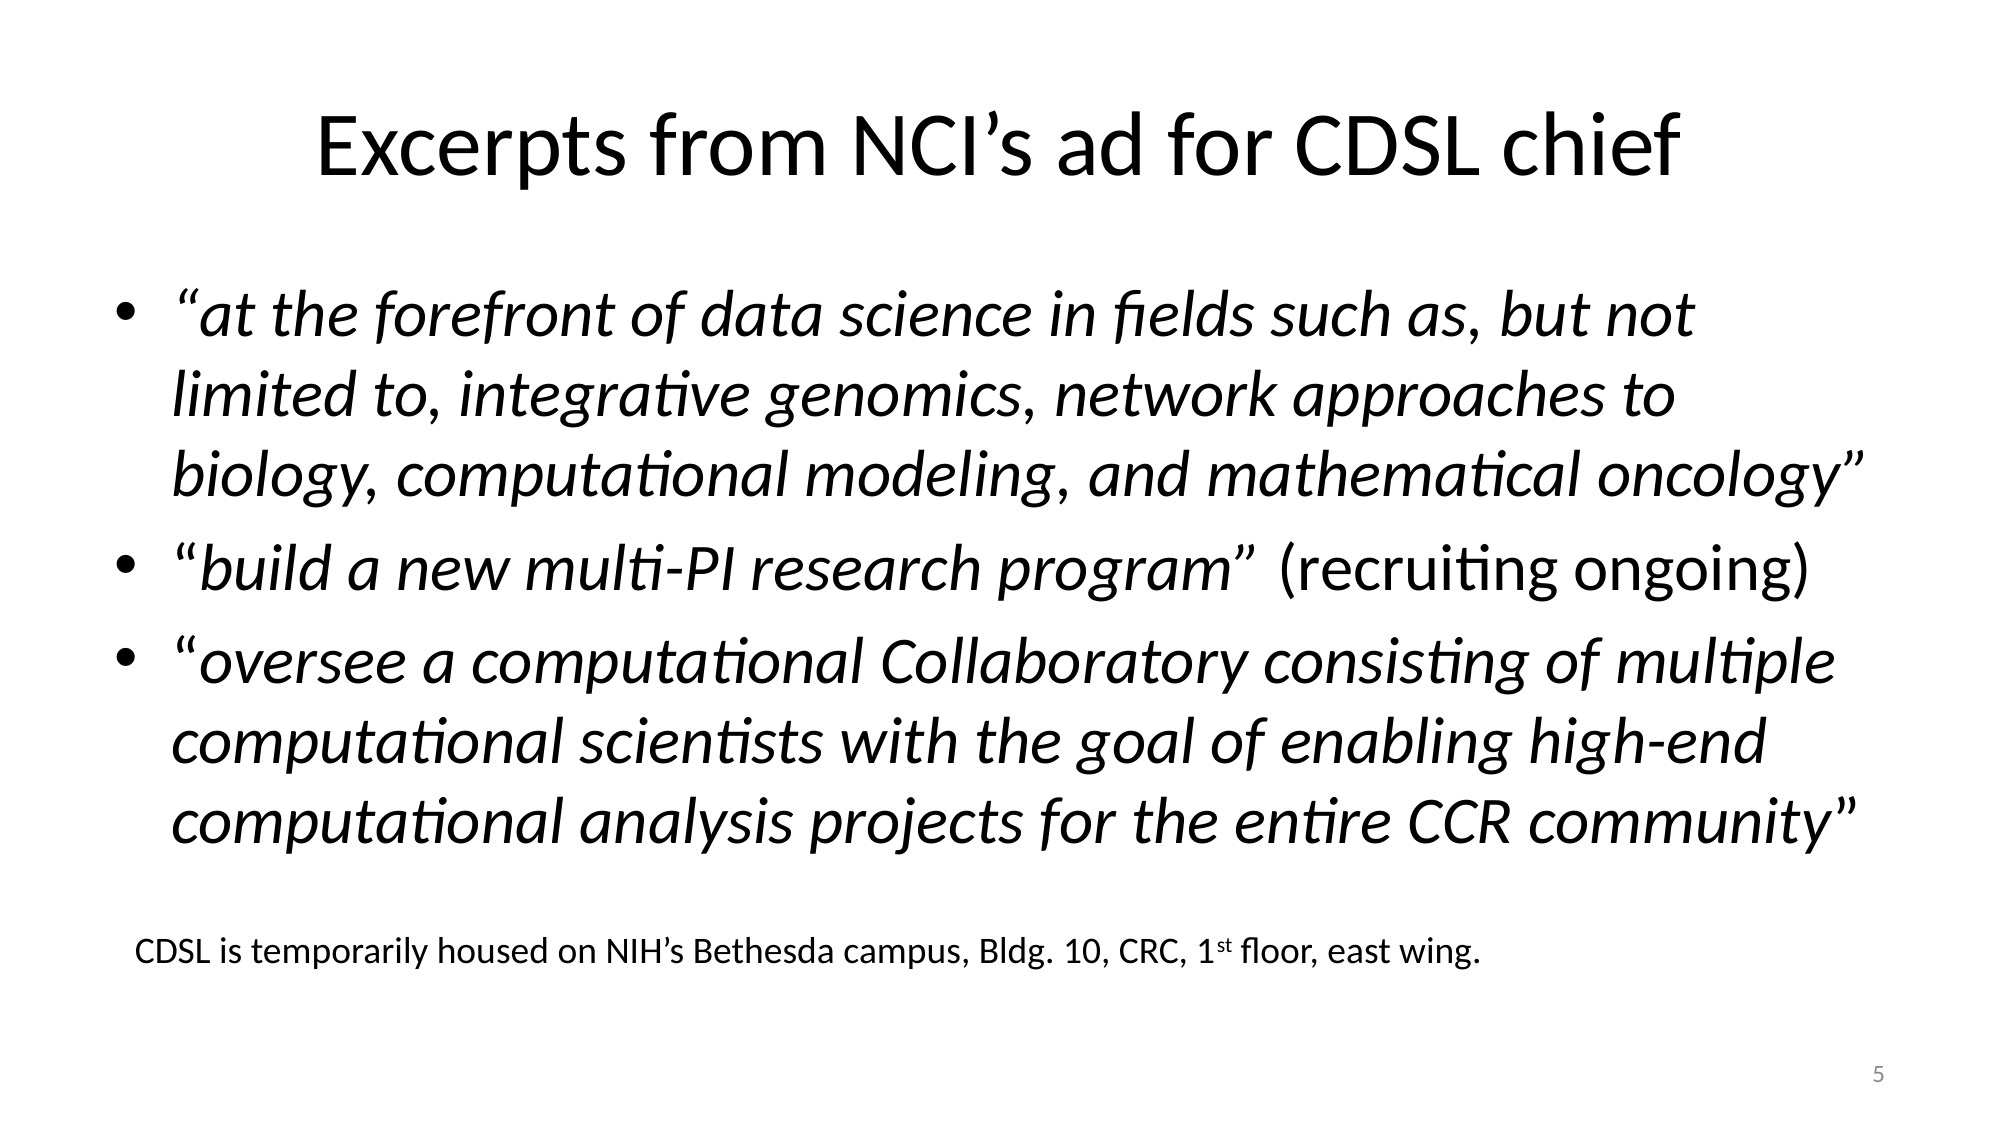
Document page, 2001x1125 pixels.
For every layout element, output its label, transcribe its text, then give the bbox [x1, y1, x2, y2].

title Excerpts from NCI’s ad for CDSL chief [99, 45, 1900, 233]
slide_number 5 [1433, 1042, 1900, 1103]
text_box CDSL is temporarily housed on NIH’s Bethesda campus, Bldg. 10, CRC, 1st floor, east wing. [120, 918, 1855, 979]
list “at the forefront of data science in fields such as, but not limited to, integrative genomics, network approaches to biology, computational modeling, and mathematical oncology” “build a new multi-PI research program” (recruiting ongoing) “oversee a computational Collaboratory consisting of multiple computational scientists with the goal of enabling high-end computational analysis projects for the entire CCR community” [99, 262, 1900, 1005]
